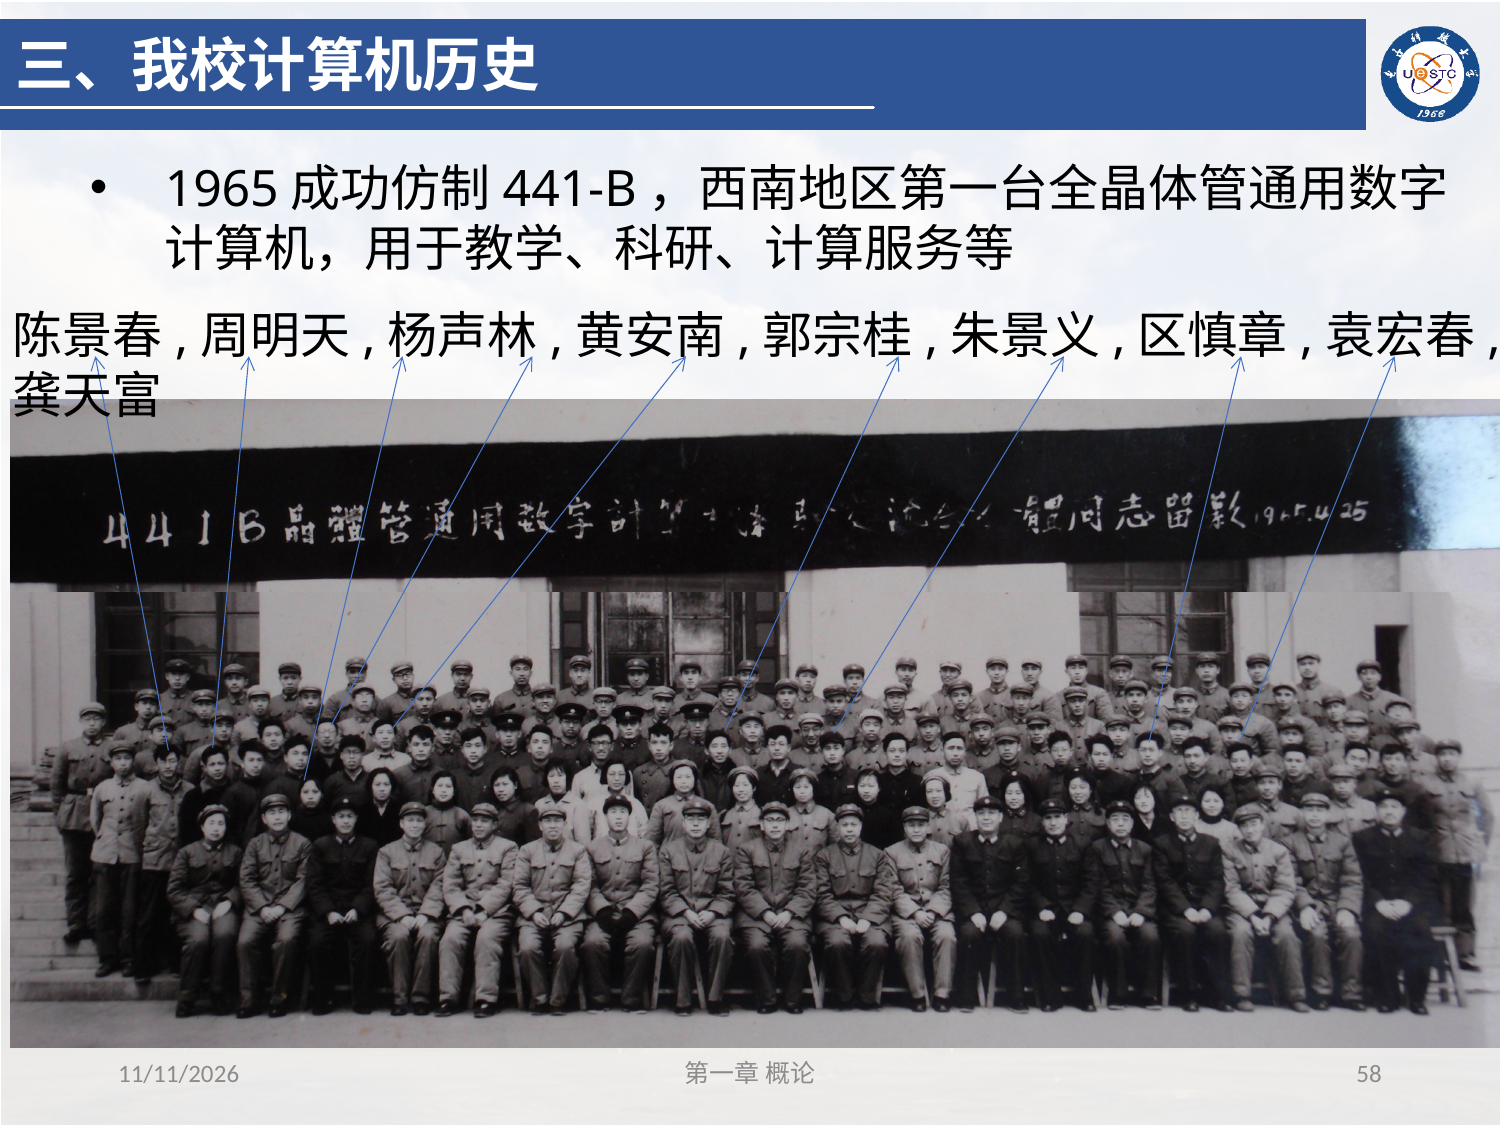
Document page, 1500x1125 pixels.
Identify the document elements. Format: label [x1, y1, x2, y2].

text_box [304, 356, 403, 781]
text_box [95, 356, 169, 751]
text_box [833, 356, 1064, 734]
text_box [331, 356, 533, 725]
picture [0, 0, 1500, 1125]
text_box [1240, 356, 1395, 740]
text_box [1149, 356, 1242, 743]
text_box [725, 356, 899, 731]
text_box [392, 356, 686, 728]
text_box [212, 356, 249, 748]
